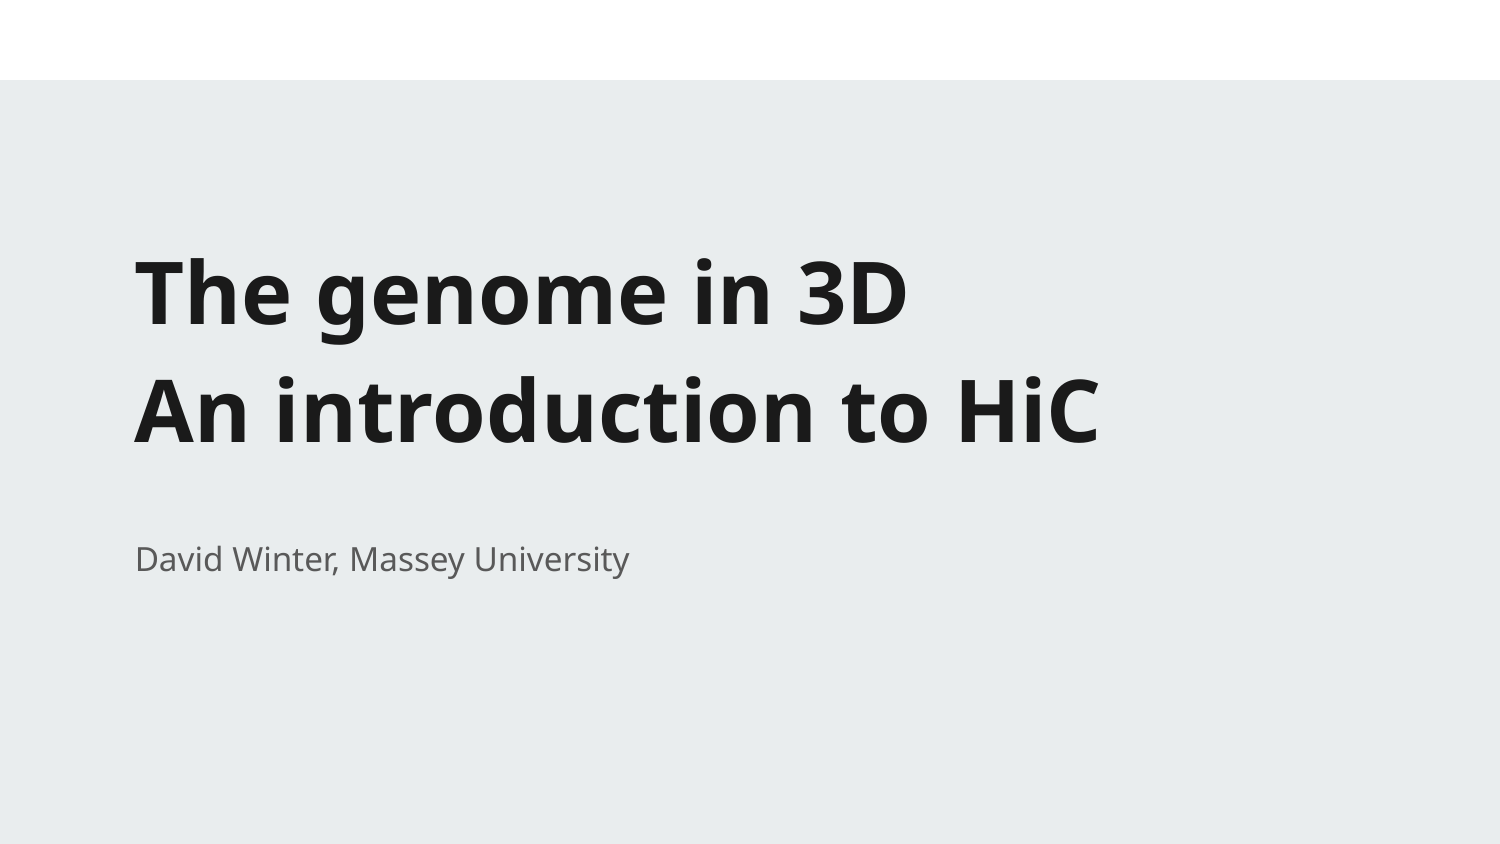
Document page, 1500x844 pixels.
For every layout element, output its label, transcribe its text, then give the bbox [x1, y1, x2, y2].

title The genome in 3D An introduction to HiC [119, 216, 1381, 490]
subtitle David Winter, Massey University [119, 520, 1381, 610]
